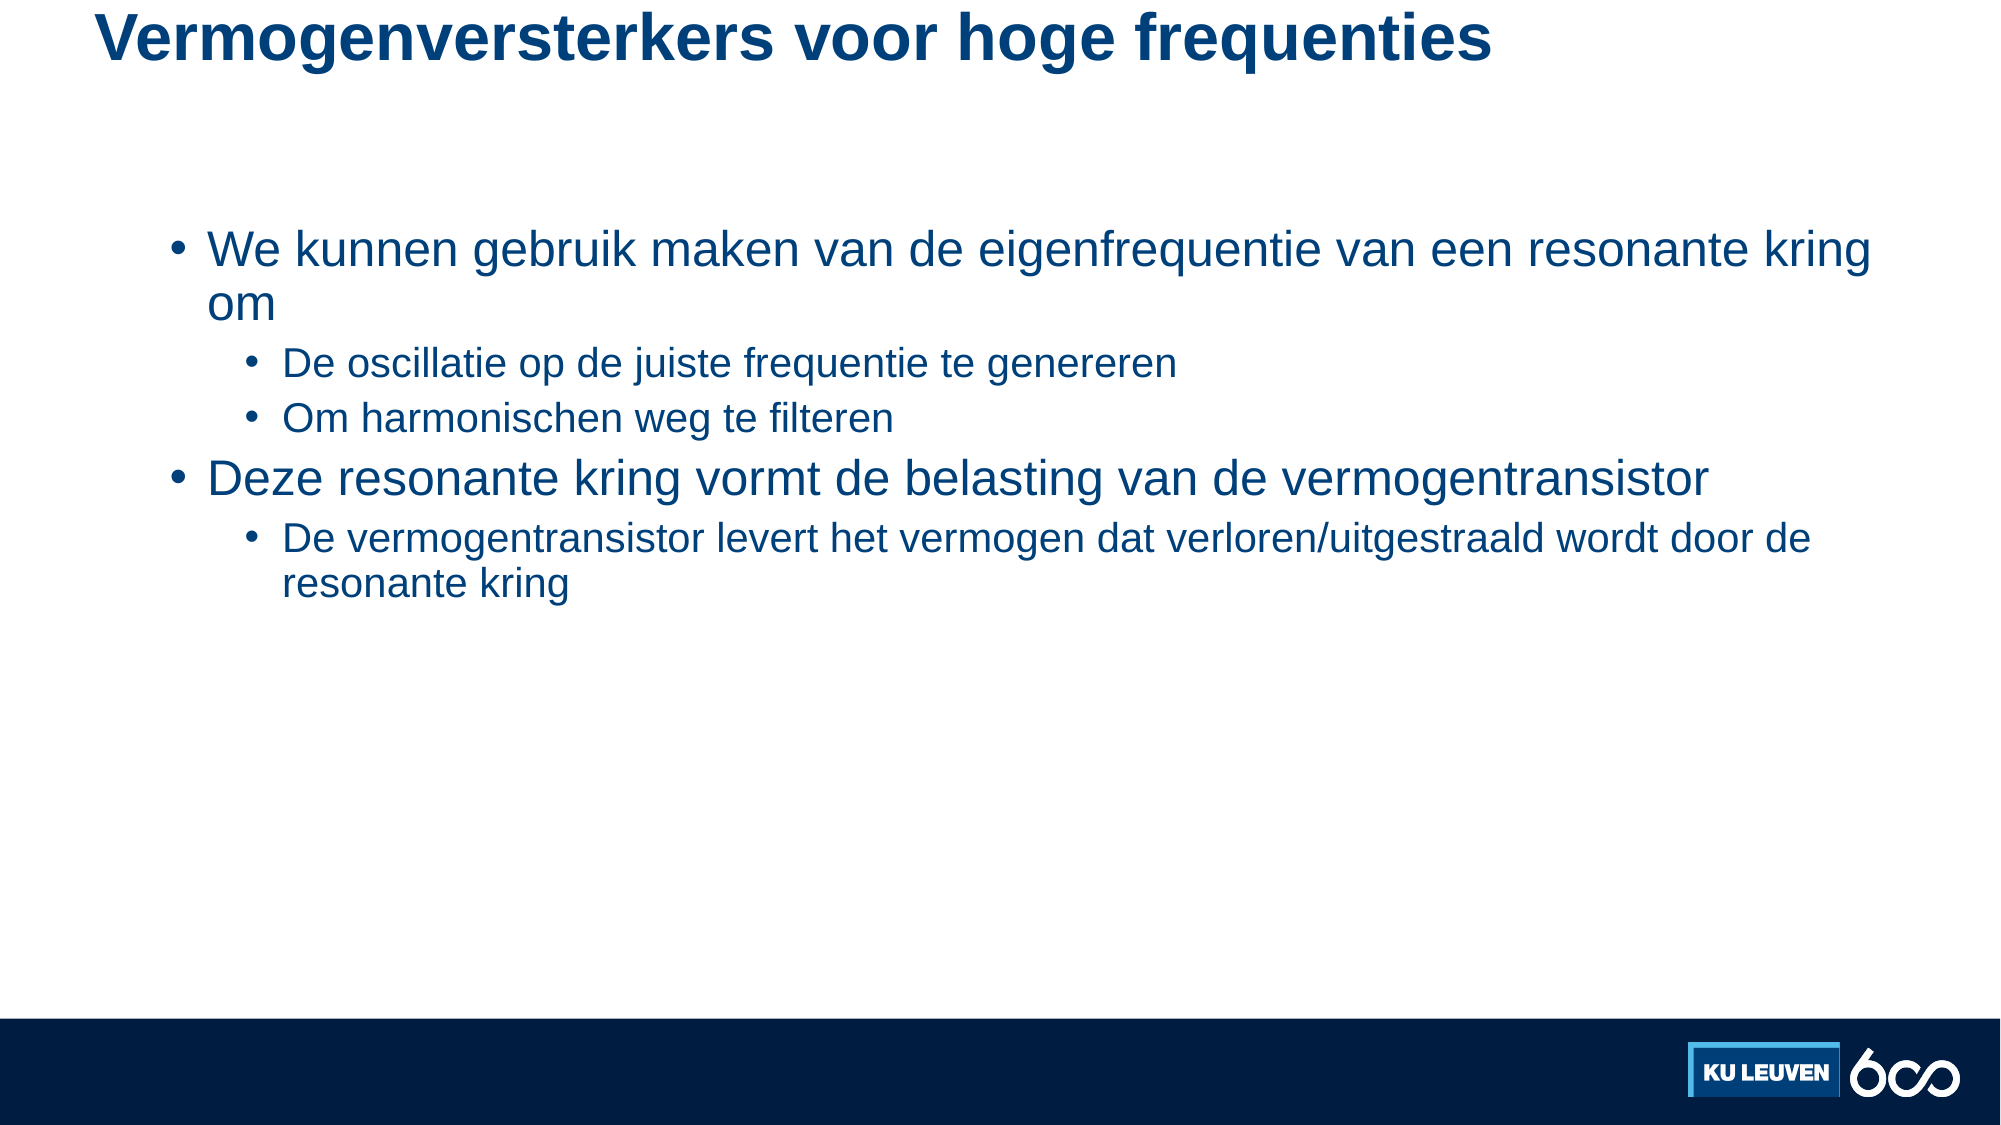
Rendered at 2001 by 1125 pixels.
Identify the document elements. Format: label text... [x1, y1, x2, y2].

list We kunnen gebruik maken van de eigenfrequentie van een resonante kring om De oscillatie op de juiste frequentie te genereren Om harmonischen weg te filteren Deze resonante kring vormt de belasting van de vermogentransistor De vermogentransistor levert het vermogen dat verloren/uitgestraald wordt door de resonante kring [94, 142, 1900, 781]
title Vermogenversterkers voor hoge frequenties [94, 2, 1906, 110]
picture [1688, 1042, 1960, 1097]
